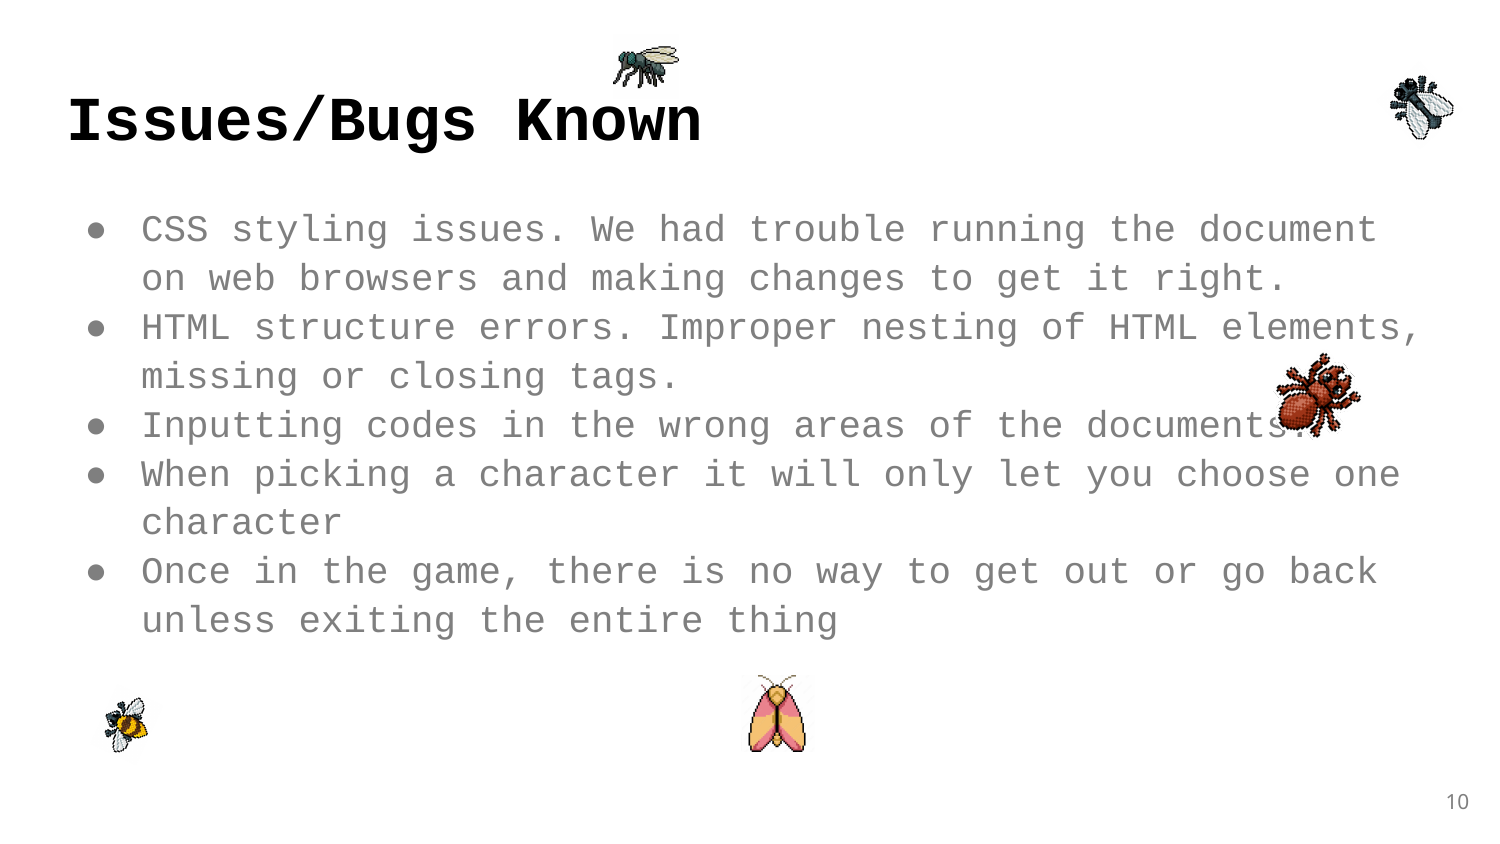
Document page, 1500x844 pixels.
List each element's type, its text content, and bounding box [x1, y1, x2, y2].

picture [741, 675, 815, 752]
picture [1251, 336, 1377, 461]
slide_number ‹#› [1394, 769, 1484, 834]
picture [1377, 62, 1462, 148]
picture [91, 685, 162, 764]
picture [613, 33, 679, 100]
title Issues/Bugs Known [51, 72, 1449, 176]
list CSS styling issues. We had trouble running the document on web browsers and making changes to get it right. HTML structure errors. Improper nesting of HTML elements, missing or closing tags. Inputting codes in the wrong areas of the documents. When picking a character it will only let you choose one character Once in the game, there is no way to get out or go back unless exiting the entire thing [51, 189, 1449, 750]
